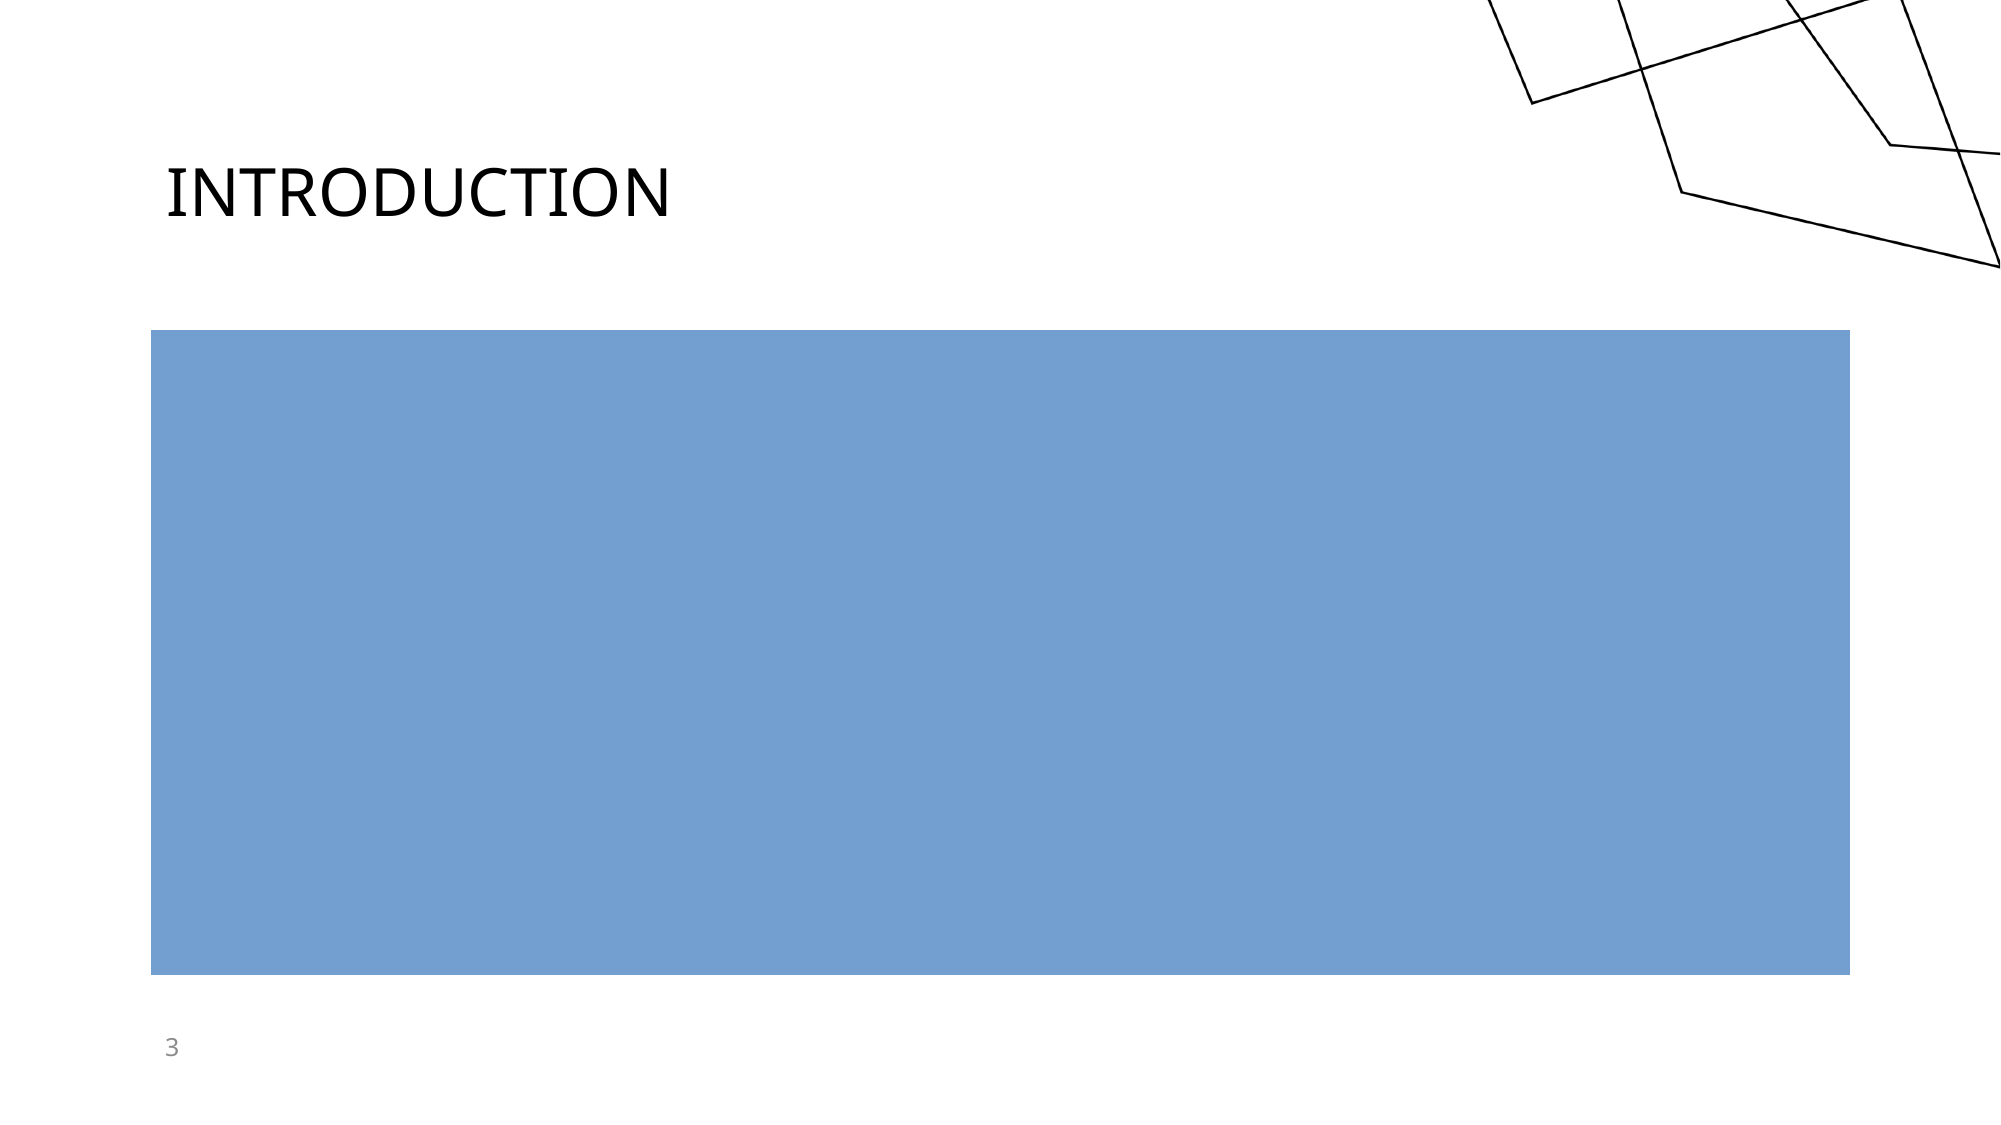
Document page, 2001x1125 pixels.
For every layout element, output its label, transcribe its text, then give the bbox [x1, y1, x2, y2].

picture [1412, 0, 2001, 277]
slide_number 3 [150, 1024, 254, 1074]
title Introduction [151, 95, 1850, 295]
